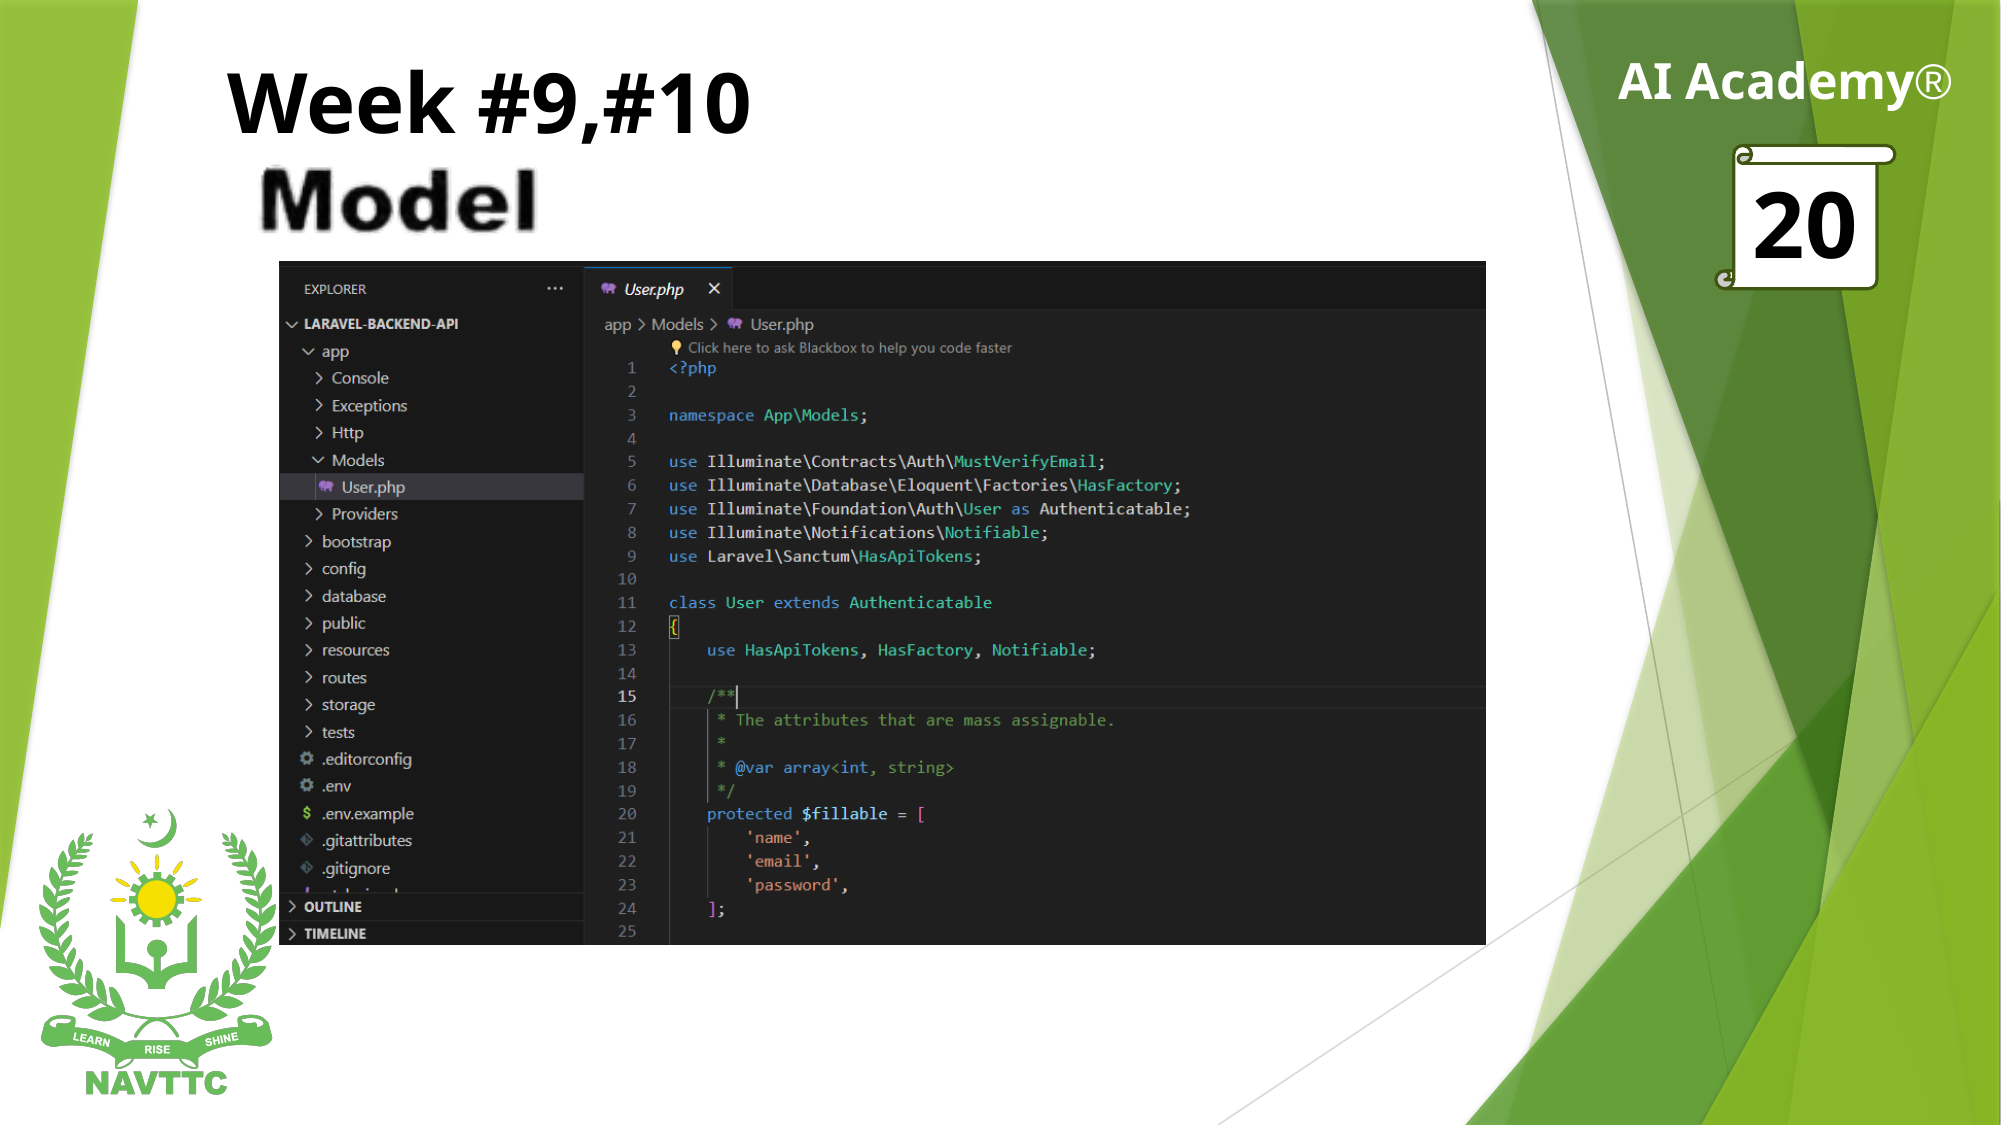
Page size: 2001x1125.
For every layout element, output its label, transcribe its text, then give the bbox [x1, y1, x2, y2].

text_box 20 [1714, 143, 1897, 291]
picture [0, 261, 1487, 1110]
picture [243, 158, 545, 239]
text_box AI Academy® [1604, 42, 2000, 118]
text_box Week #9,#10 [212, 42, 767, 158]
